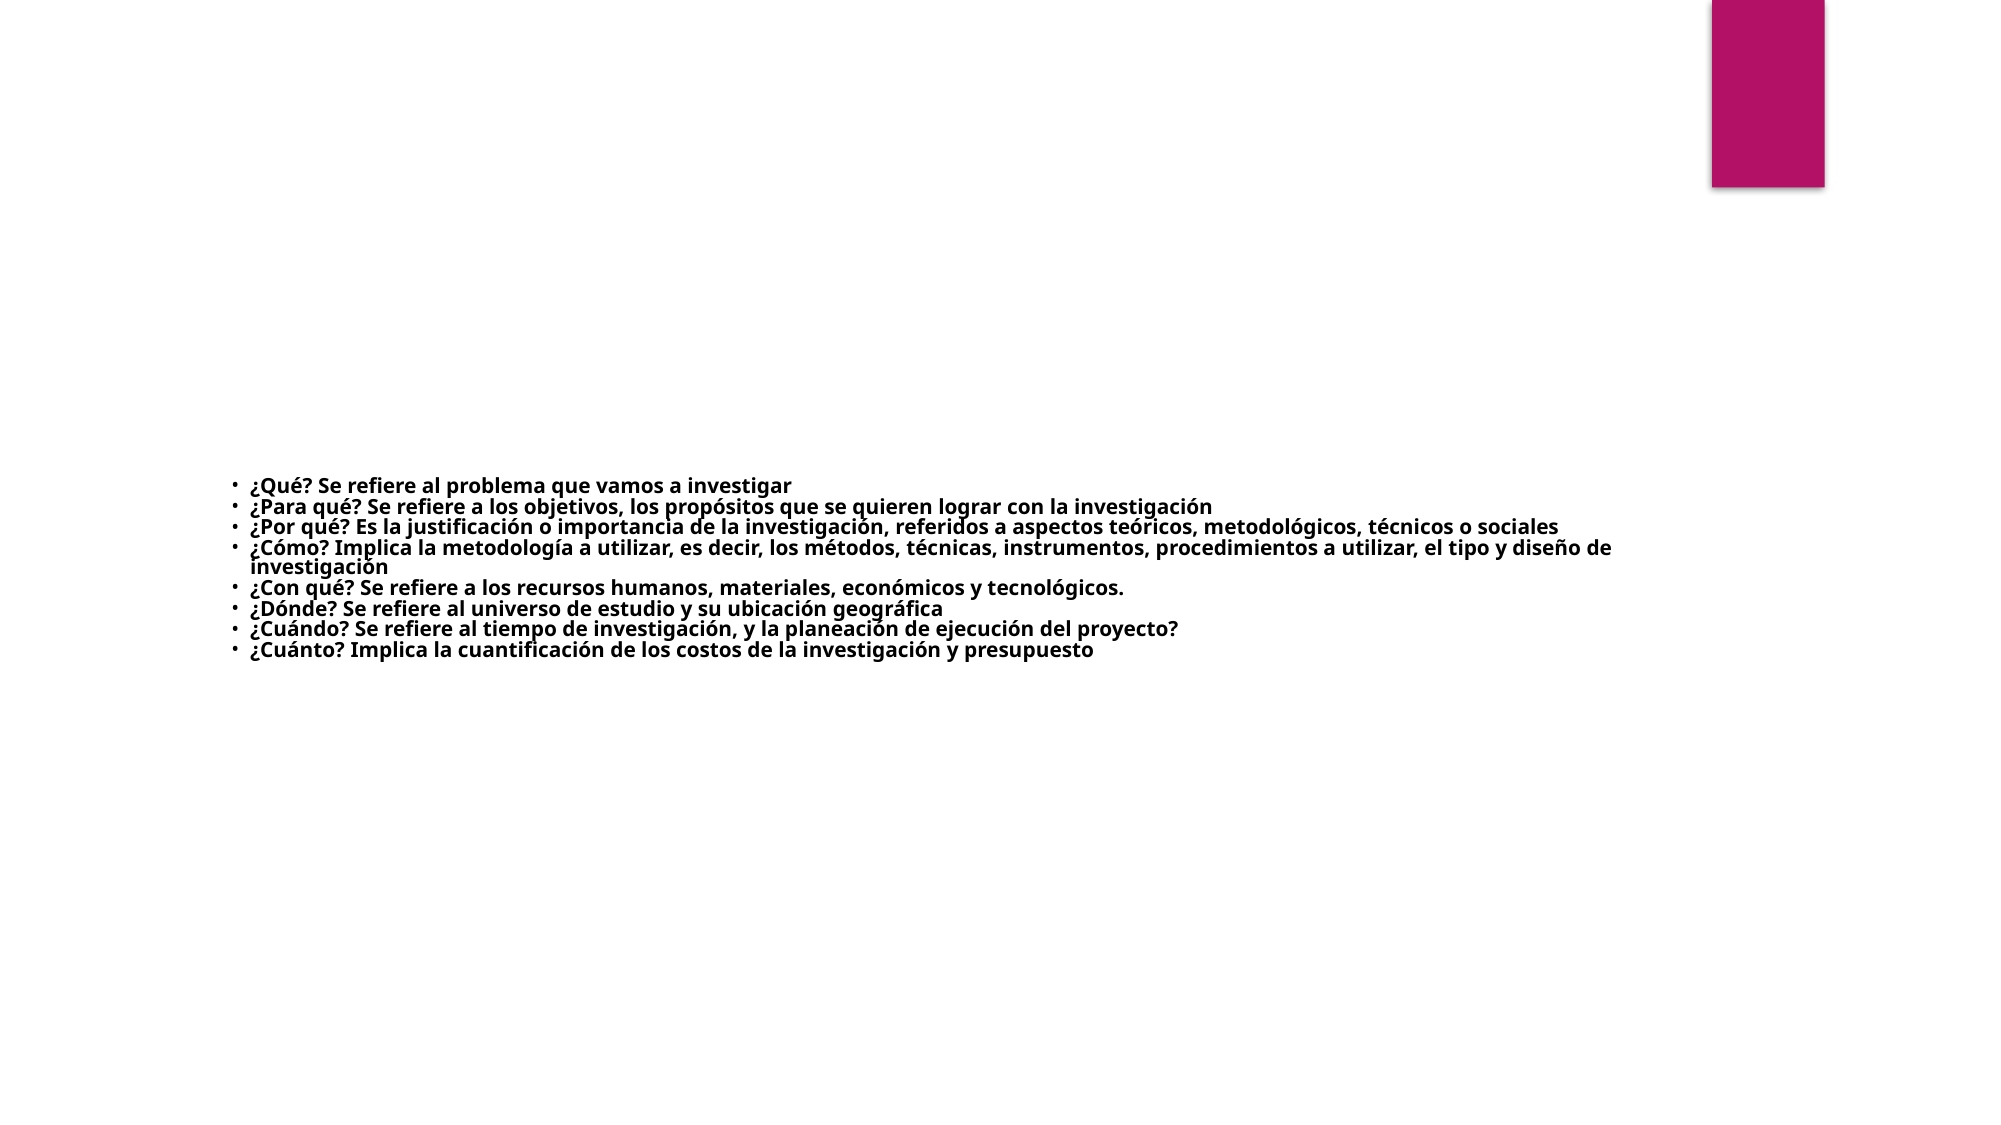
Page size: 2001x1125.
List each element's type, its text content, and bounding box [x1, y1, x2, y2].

text_box ¿Qué? Se refiere al problema que vamos a investigar ¿Para qué? Se refiere a los objetivos, los propósitos que se quieren lograr con la investigación ¿Por qué? Es la justificación o importancia de la investigación, referidos a aspectos teóricos, metodológicos, técnicos o sociales ¿Cómo? Implica la metodología a utilizar, es decir, los métodos, técnicas, instrumentos, procedimientos a utilizar, el tipo y diseño de investigación ¿Con qué? Se refiere a los recursos humanos, materiales, económicos y tecnológicos. ¿Dónde? Se refiere al universo de estudio y su ubicación geográfica ¿Cuándo? Se refiere al tiempo de investigación, y la planeación de ejecución del proyecto? ¿Cuánto? Implica la cuantificación de los costos de la investigación y presupuesto [176, 33, 1667, 1106]
